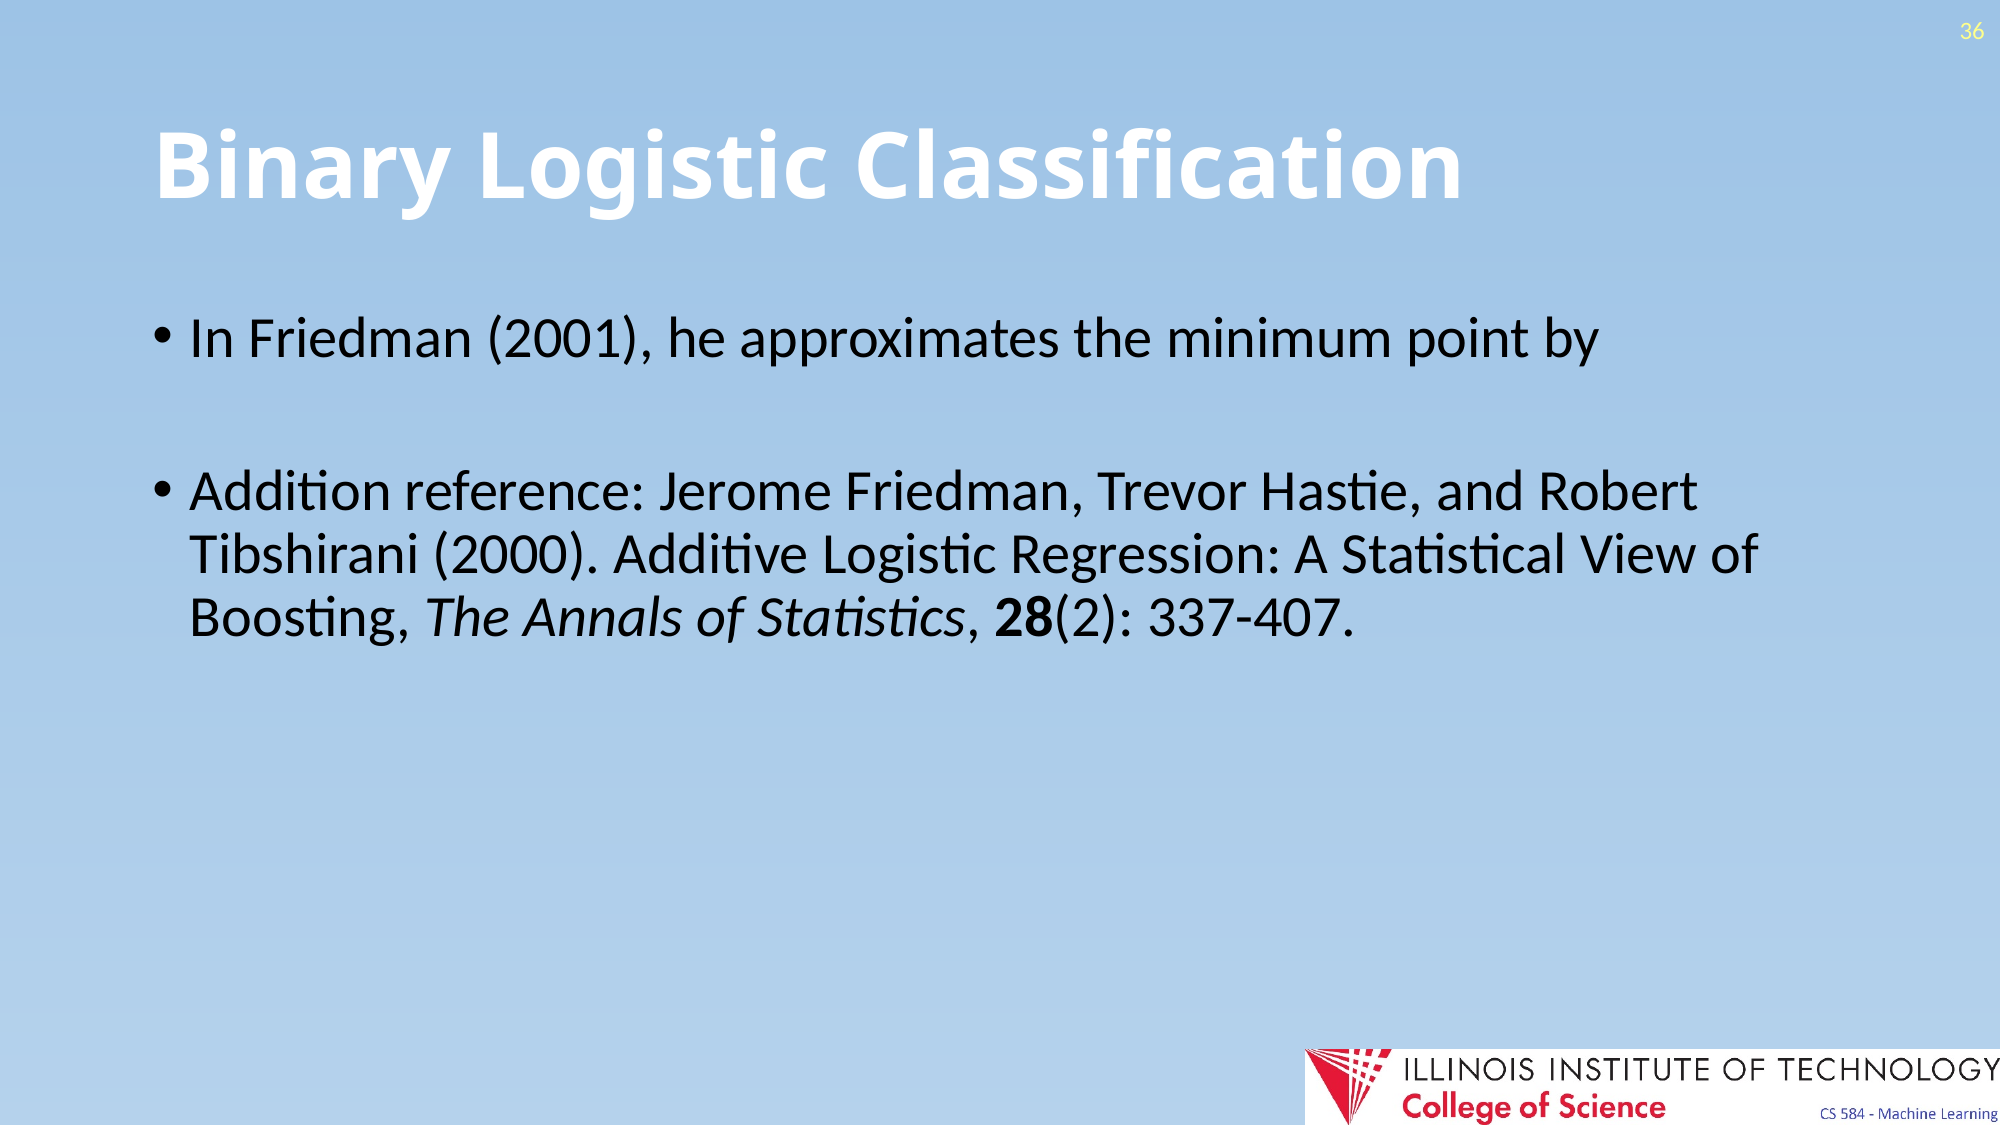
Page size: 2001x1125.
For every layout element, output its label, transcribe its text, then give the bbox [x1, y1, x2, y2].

title Binary Logistic Classification [137, 59, 1863, 278]
picture [1305, 1049, 2000, 1125]
slide_number 36 [1550, 0, 2000, 60]
